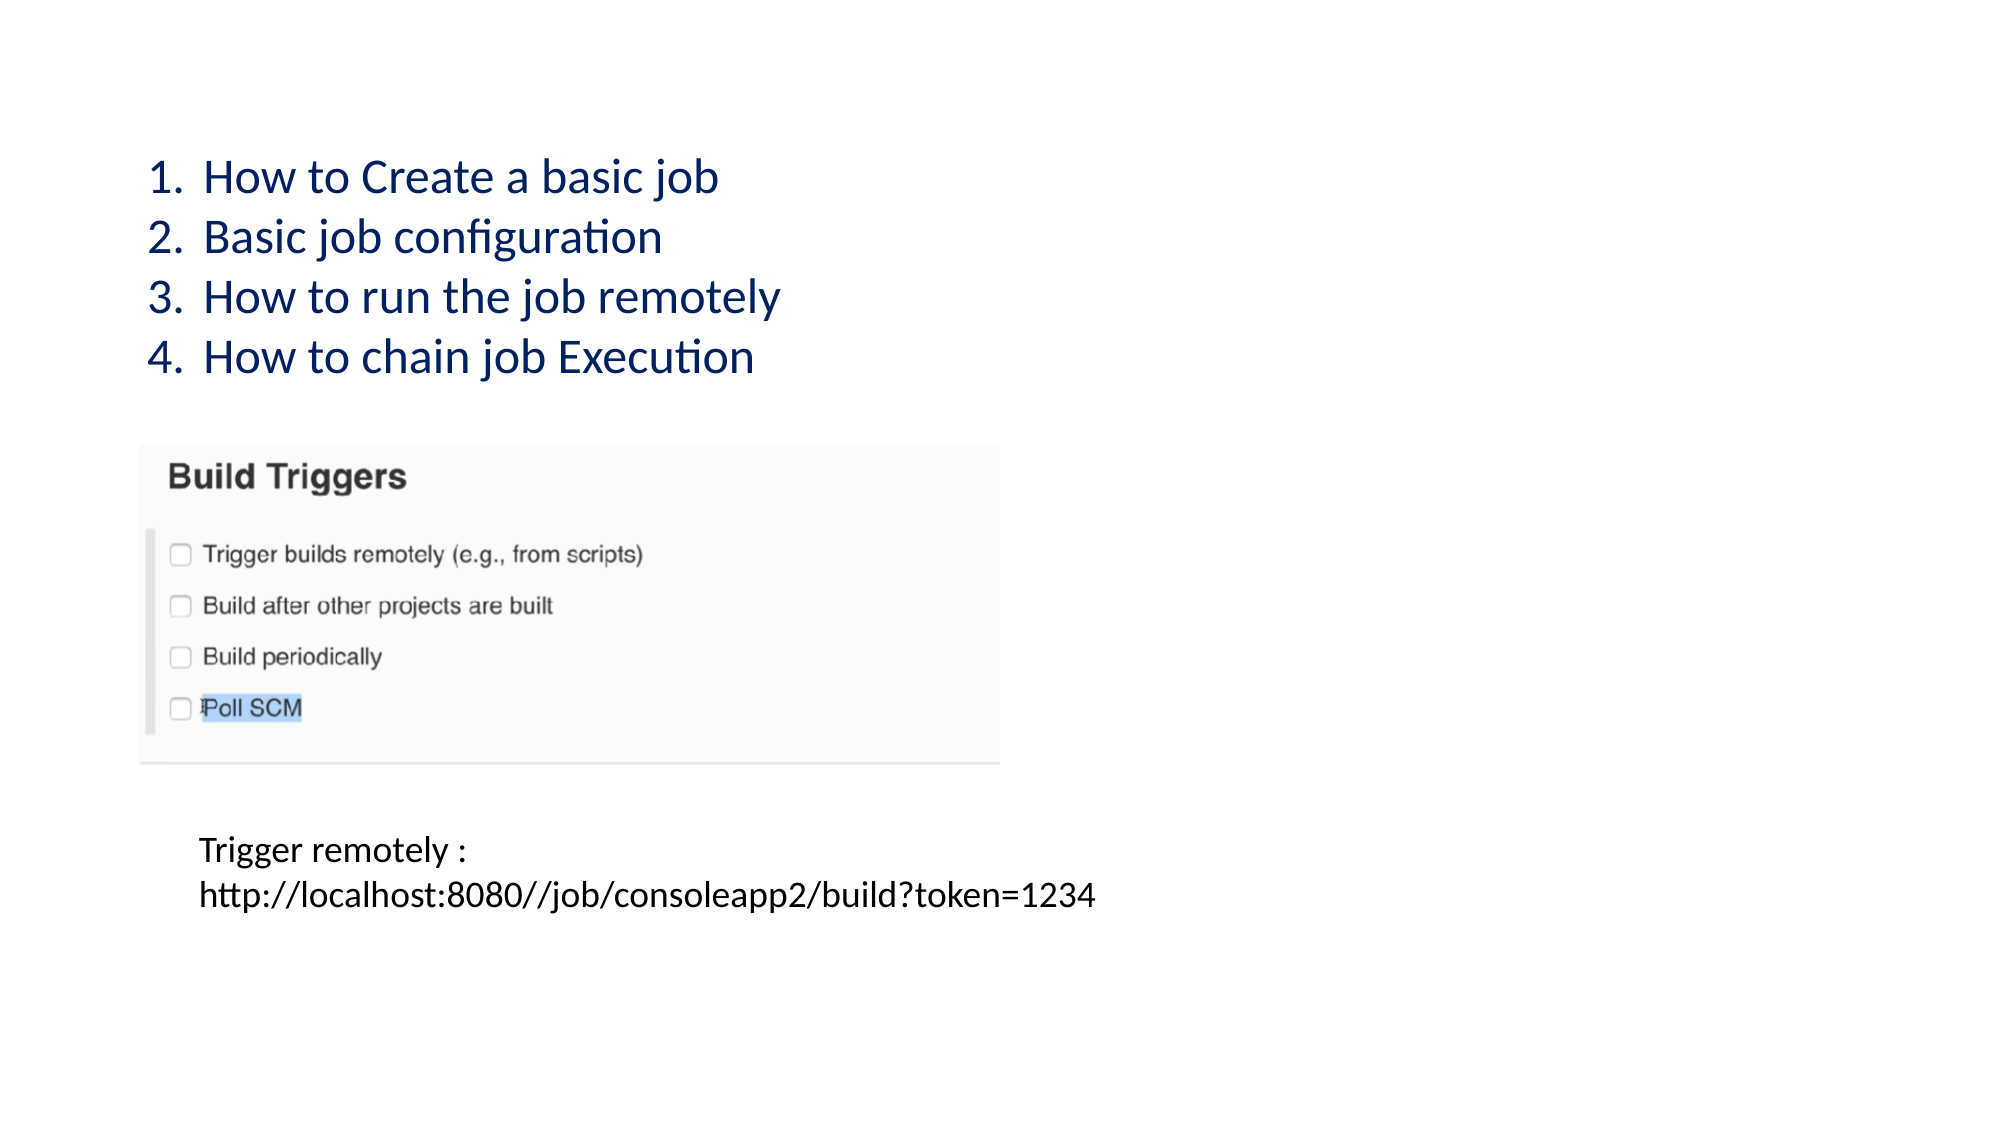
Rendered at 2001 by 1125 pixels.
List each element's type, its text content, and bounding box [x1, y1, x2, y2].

text_box Trigger remotely : http://localhost:8080//job/consoleapp2/build?token=1234 [183, 817, 1624, 922]
text_box How to Create a basic job Basic job configuration How to run the job remotely How to chain job Execution [132, 135, 1273, 391]
picture [138, 444, 1001, 765]
